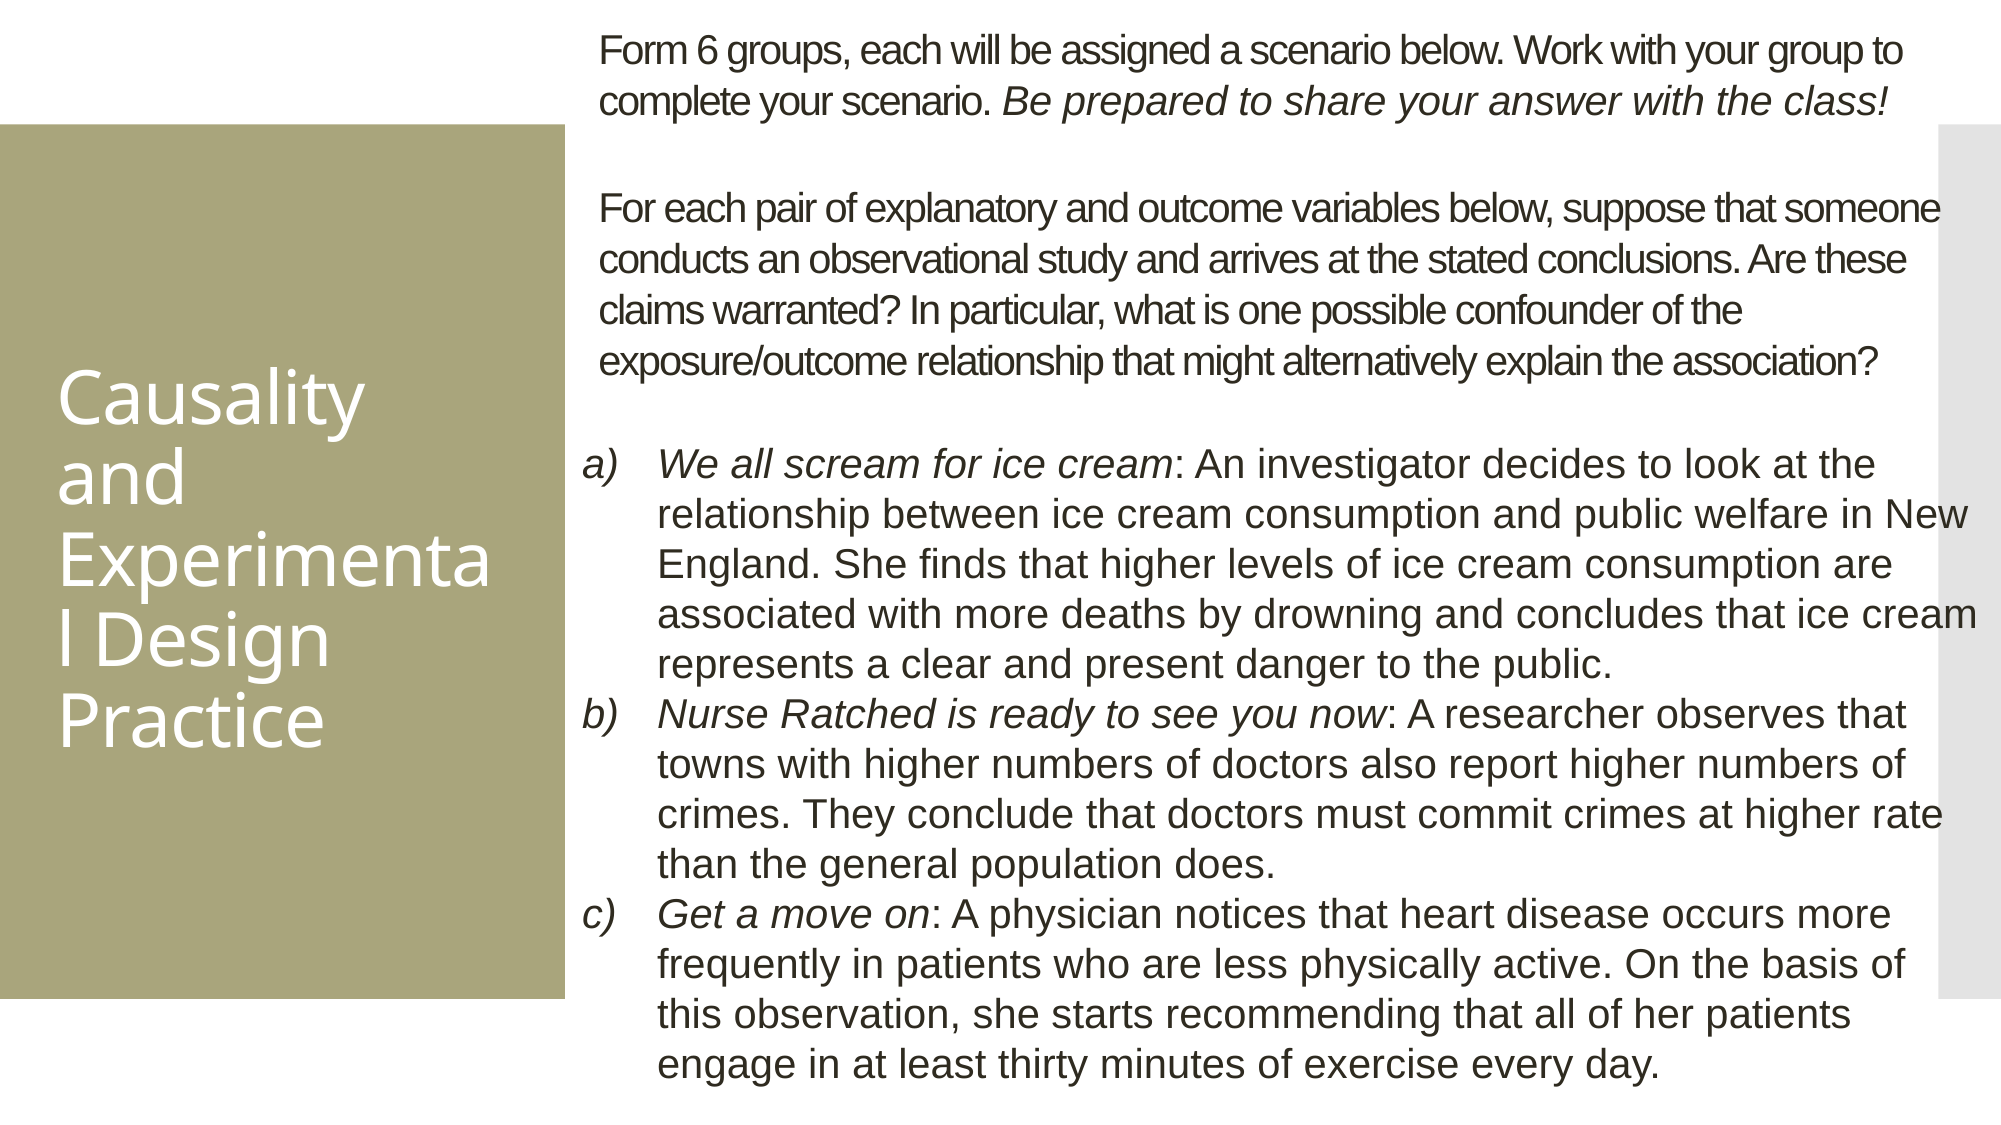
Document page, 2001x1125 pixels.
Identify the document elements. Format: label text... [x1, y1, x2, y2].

text_box Form 6 groups, each will be assigned a scenario below. Work with your group to complete your scenario. Be prepared to share your answer with the class! For each pair of explanatory and outcome variables below, suppose that someone conducts an observational study and arrives at the stated conclusions. Are these claims warranted? In particular, what is one possible confounder of the exposure/outcome relationship that might alternatively explain the association? We all scream for ice cream: An investigator decides to look at the relationship between ice cream consumption and public welfare in New England. She finds that higher levels of ice cream consumption are associated with more deaths by drowning and concludes that ice cream represents a clear and present danger to the public. Nurse Ratched is ready to see you now: A researcher observes that towns with higher numbers of doctors also report higher numbers of crimes. They conclude that doctors must commit crimes at higher rate than the general population does. Get a move on: A physician notices that heart disease occurs more frequently in patients who are less physically active. On the basis of this observation, she starts recommending that all of her patients engage in at least thirty minutes of exercise every day. [567, 14, 2000, 1095]
title Causality and Experimental Design Practice [41, 184, 525, 940]
